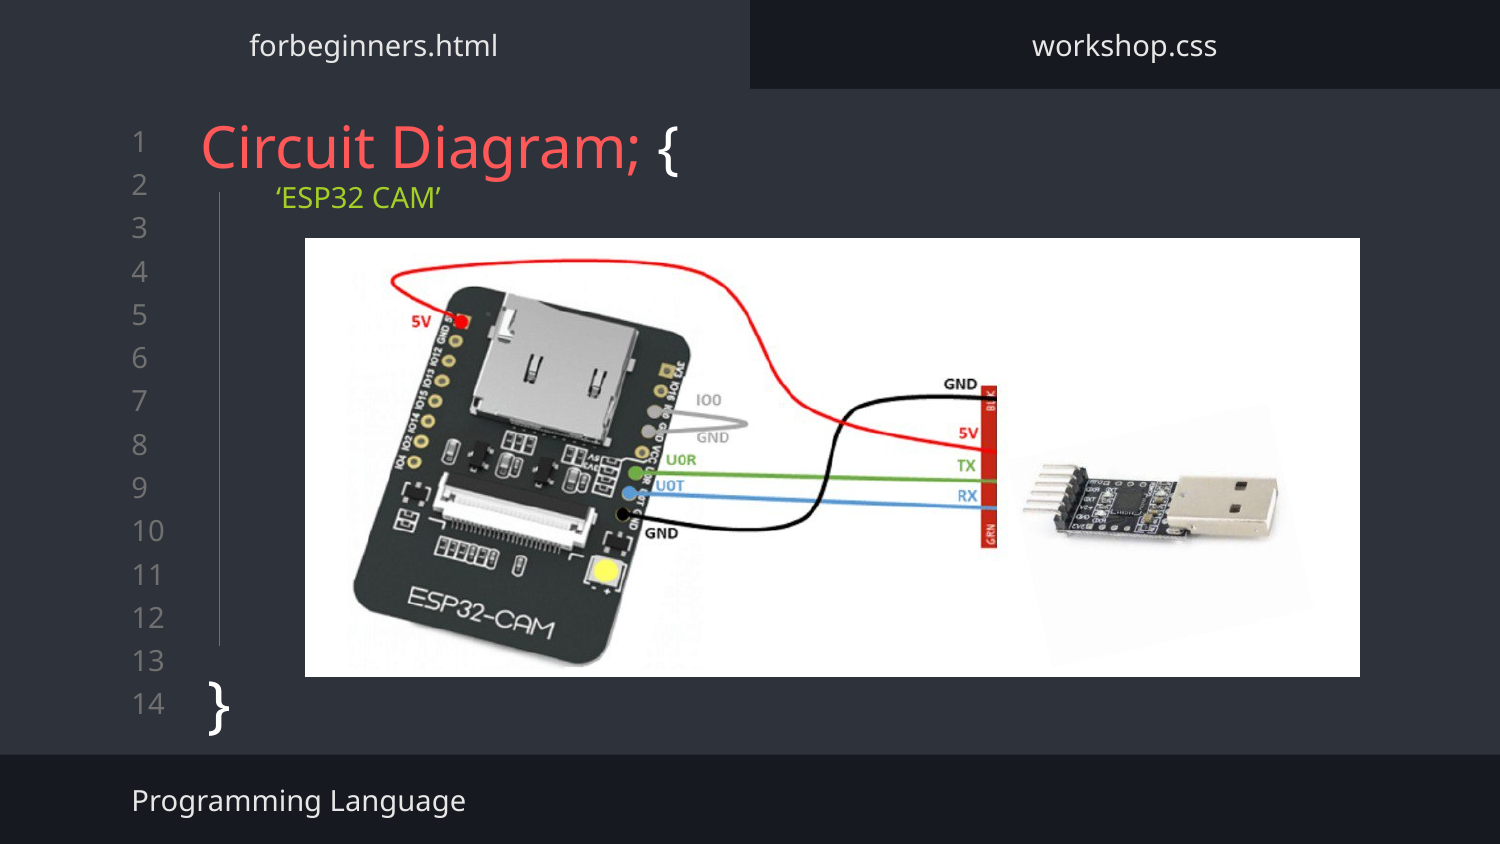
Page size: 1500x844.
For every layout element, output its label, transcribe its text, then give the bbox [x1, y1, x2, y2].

subtitle forbeginners.html [0, 15, 749, 74]
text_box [177, 191, 262, 755]
subtitle workshop.css [750, 15, 1500, 74]
subtitle ‘ESP32 CAM’ [262, 191, 1170, 258]
subtitle Programming Language [116, 770, 915, 829]
title Circuit Diagram; { [185, 101, 883, 189]
picture [305, 238, 1360, 677]
